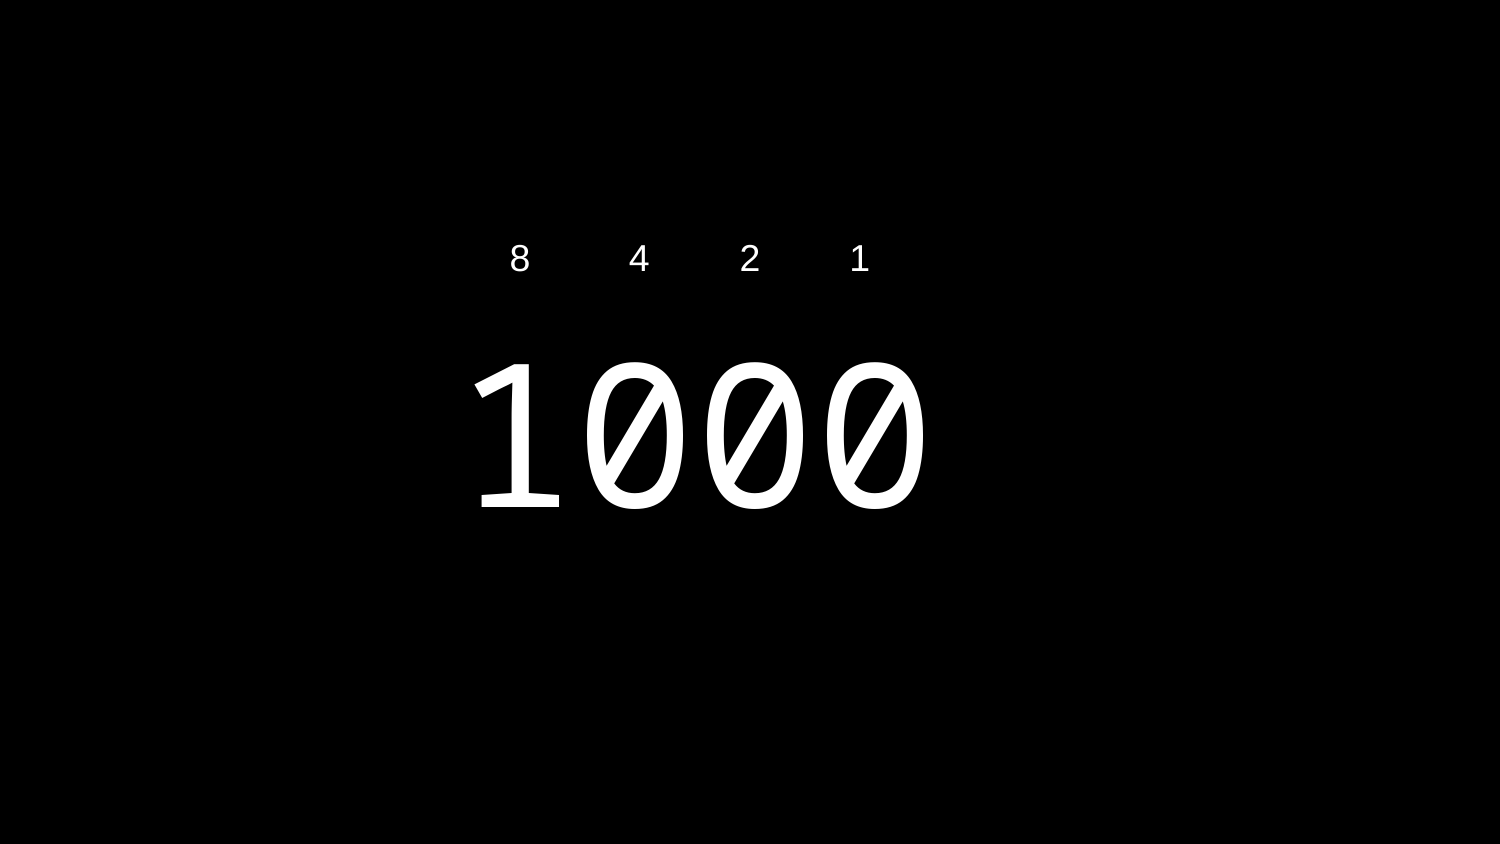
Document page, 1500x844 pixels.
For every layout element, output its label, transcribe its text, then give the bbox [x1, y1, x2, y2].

text_box 8 [460, 218, 580, 292]
text_box 1 [800, 218, 920, 292]
text_box 1000 [386, 292, 1004, 552]
text_box 2 [690, 218, 800, 292]
text_box 4 [580, 218, 690, 292]
